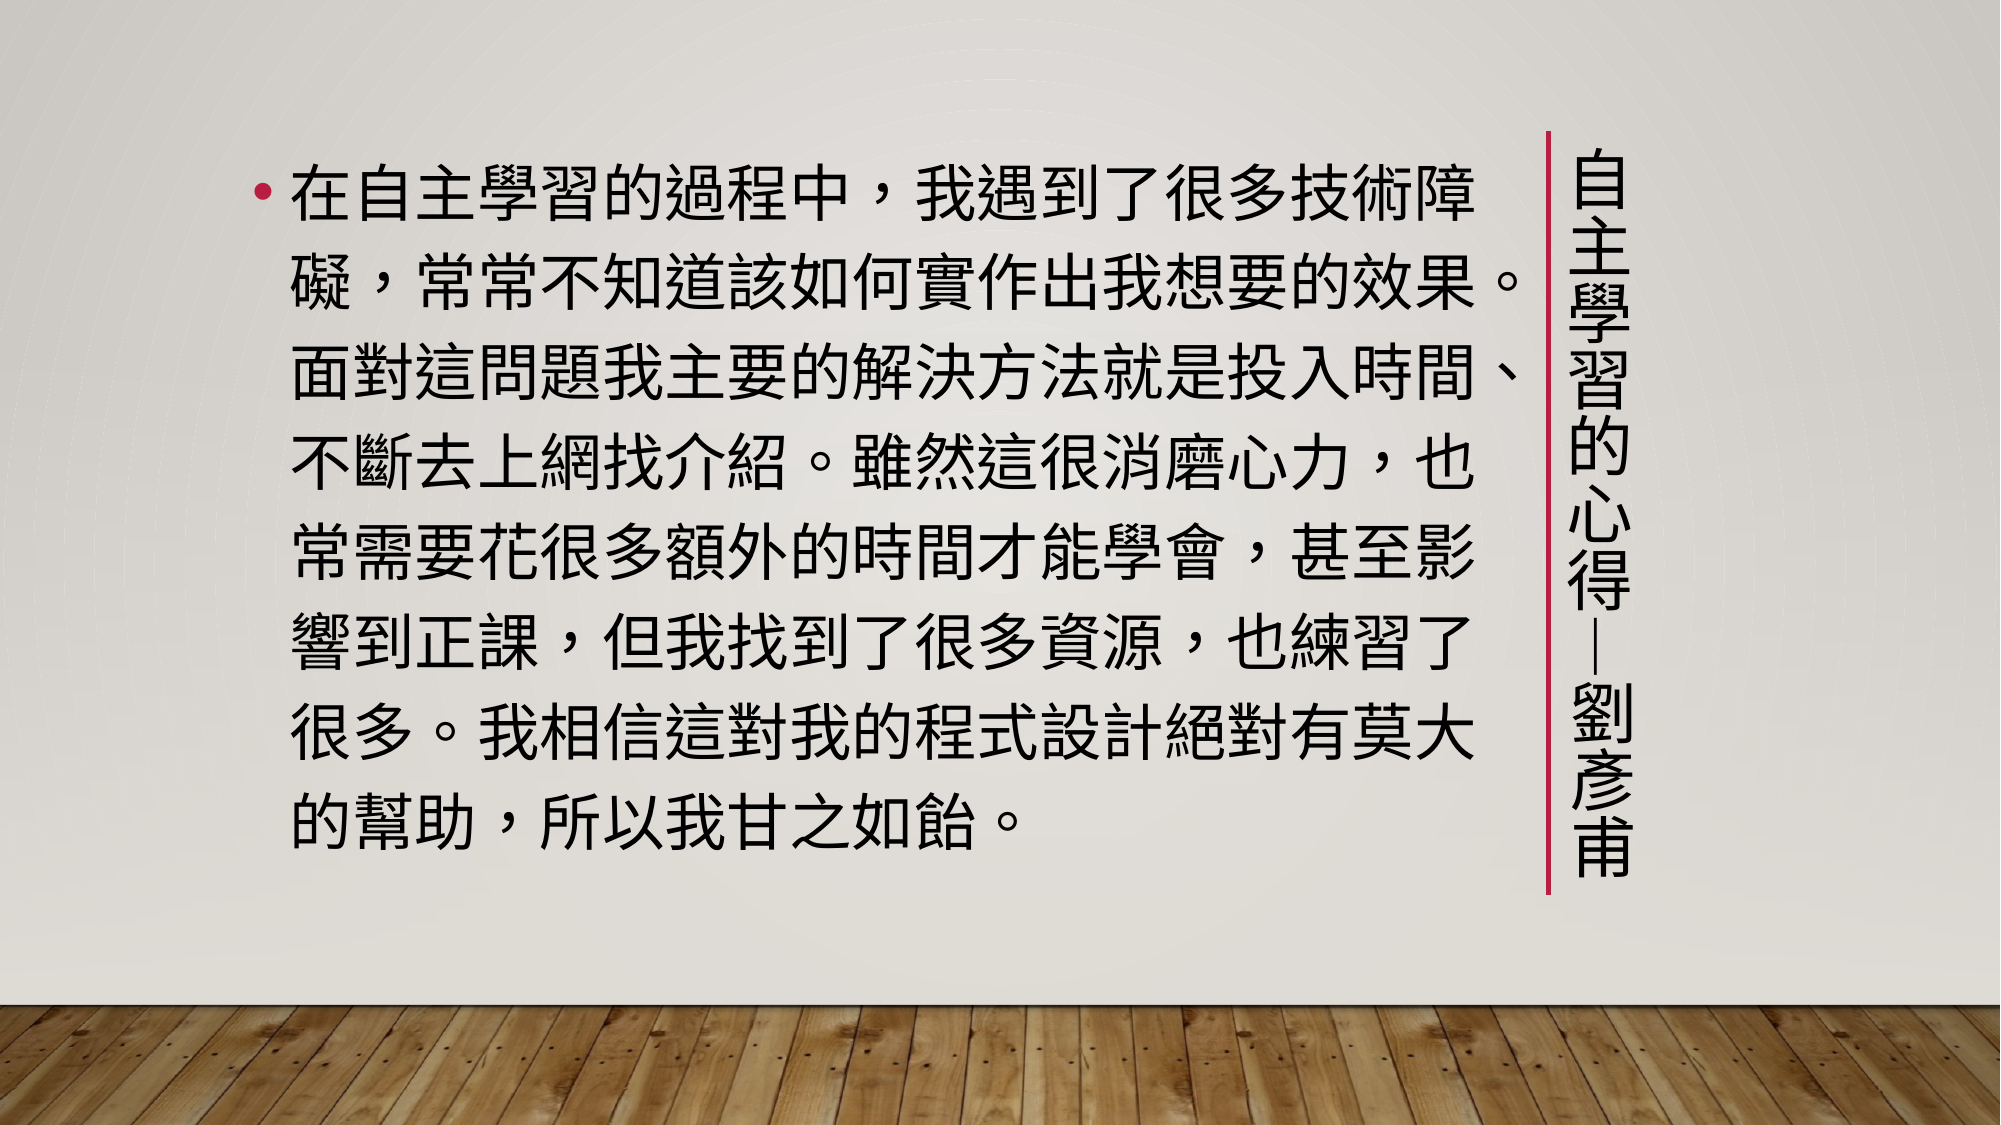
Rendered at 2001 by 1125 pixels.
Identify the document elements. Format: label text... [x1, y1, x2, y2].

title 自主學習的心得—劉彥甫 [1548, 131, 1814, 896]
list 在自主學習的過程中，我遇到了很多技術障礙，常常不知道該如何實作出我想要的效果。面對這問題我主要的解決方法就是投入時間、不斷去上網找介紹。雖然這很消磨心力，也常需要花很多額外的時間才能學會，甚至影響到正課，但我找到了很多資源，也練習了很多。我相信這對我的程式設計絕對有莫大的幫助，所以我甘之如飴。 [236, 131, 1522, 896]
picture [0, 1005, 2000, 1125]
